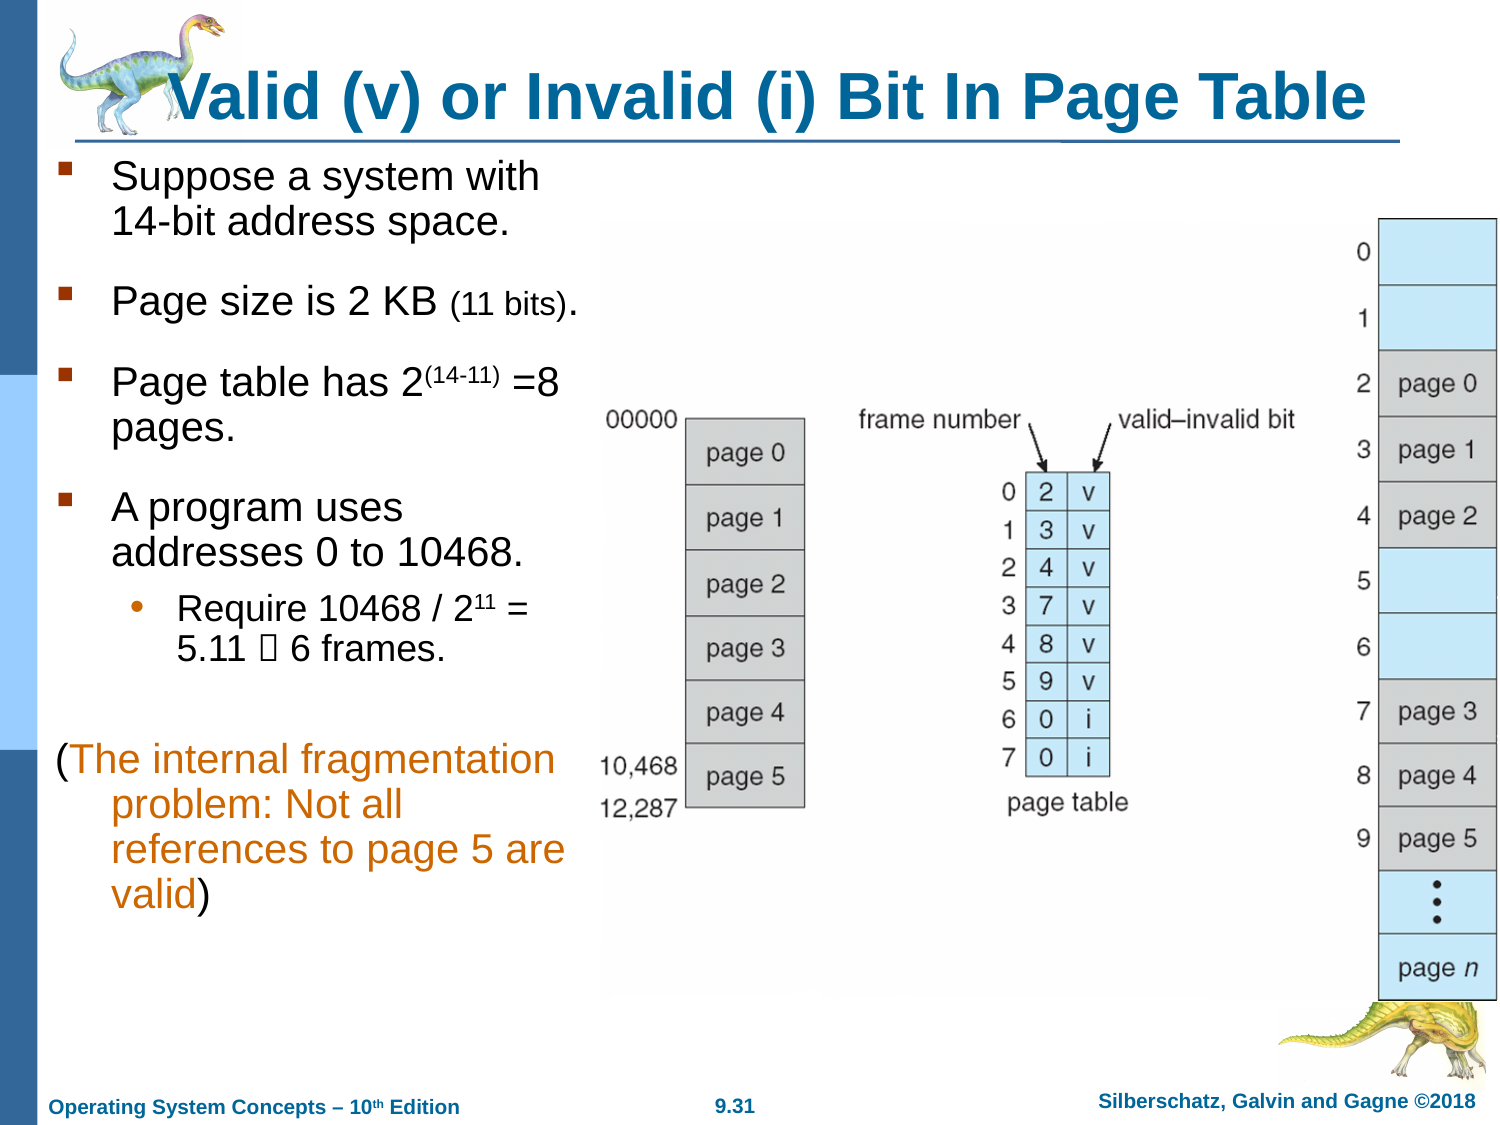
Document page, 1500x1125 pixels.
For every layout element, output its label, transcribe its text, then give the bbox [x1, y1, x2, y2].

picture [596, 217, 1500, 1090]
title Valid (v) or Invalid (i) Bit In Page Table [75, 45, 1462, 141]
list Suppose a system with 14-bit address space. Page size is 2 KB (11 bits). Page table has 2(14-11) =8 pages. A program uses addresses 0 to 10468. Require 10468 / 211 = 5.11  6 frames. (The internal fragmentation problem: Not all references to page 5 are valid) [39, 146, 616, 1088]
picture [46, 0, 243, 146]
